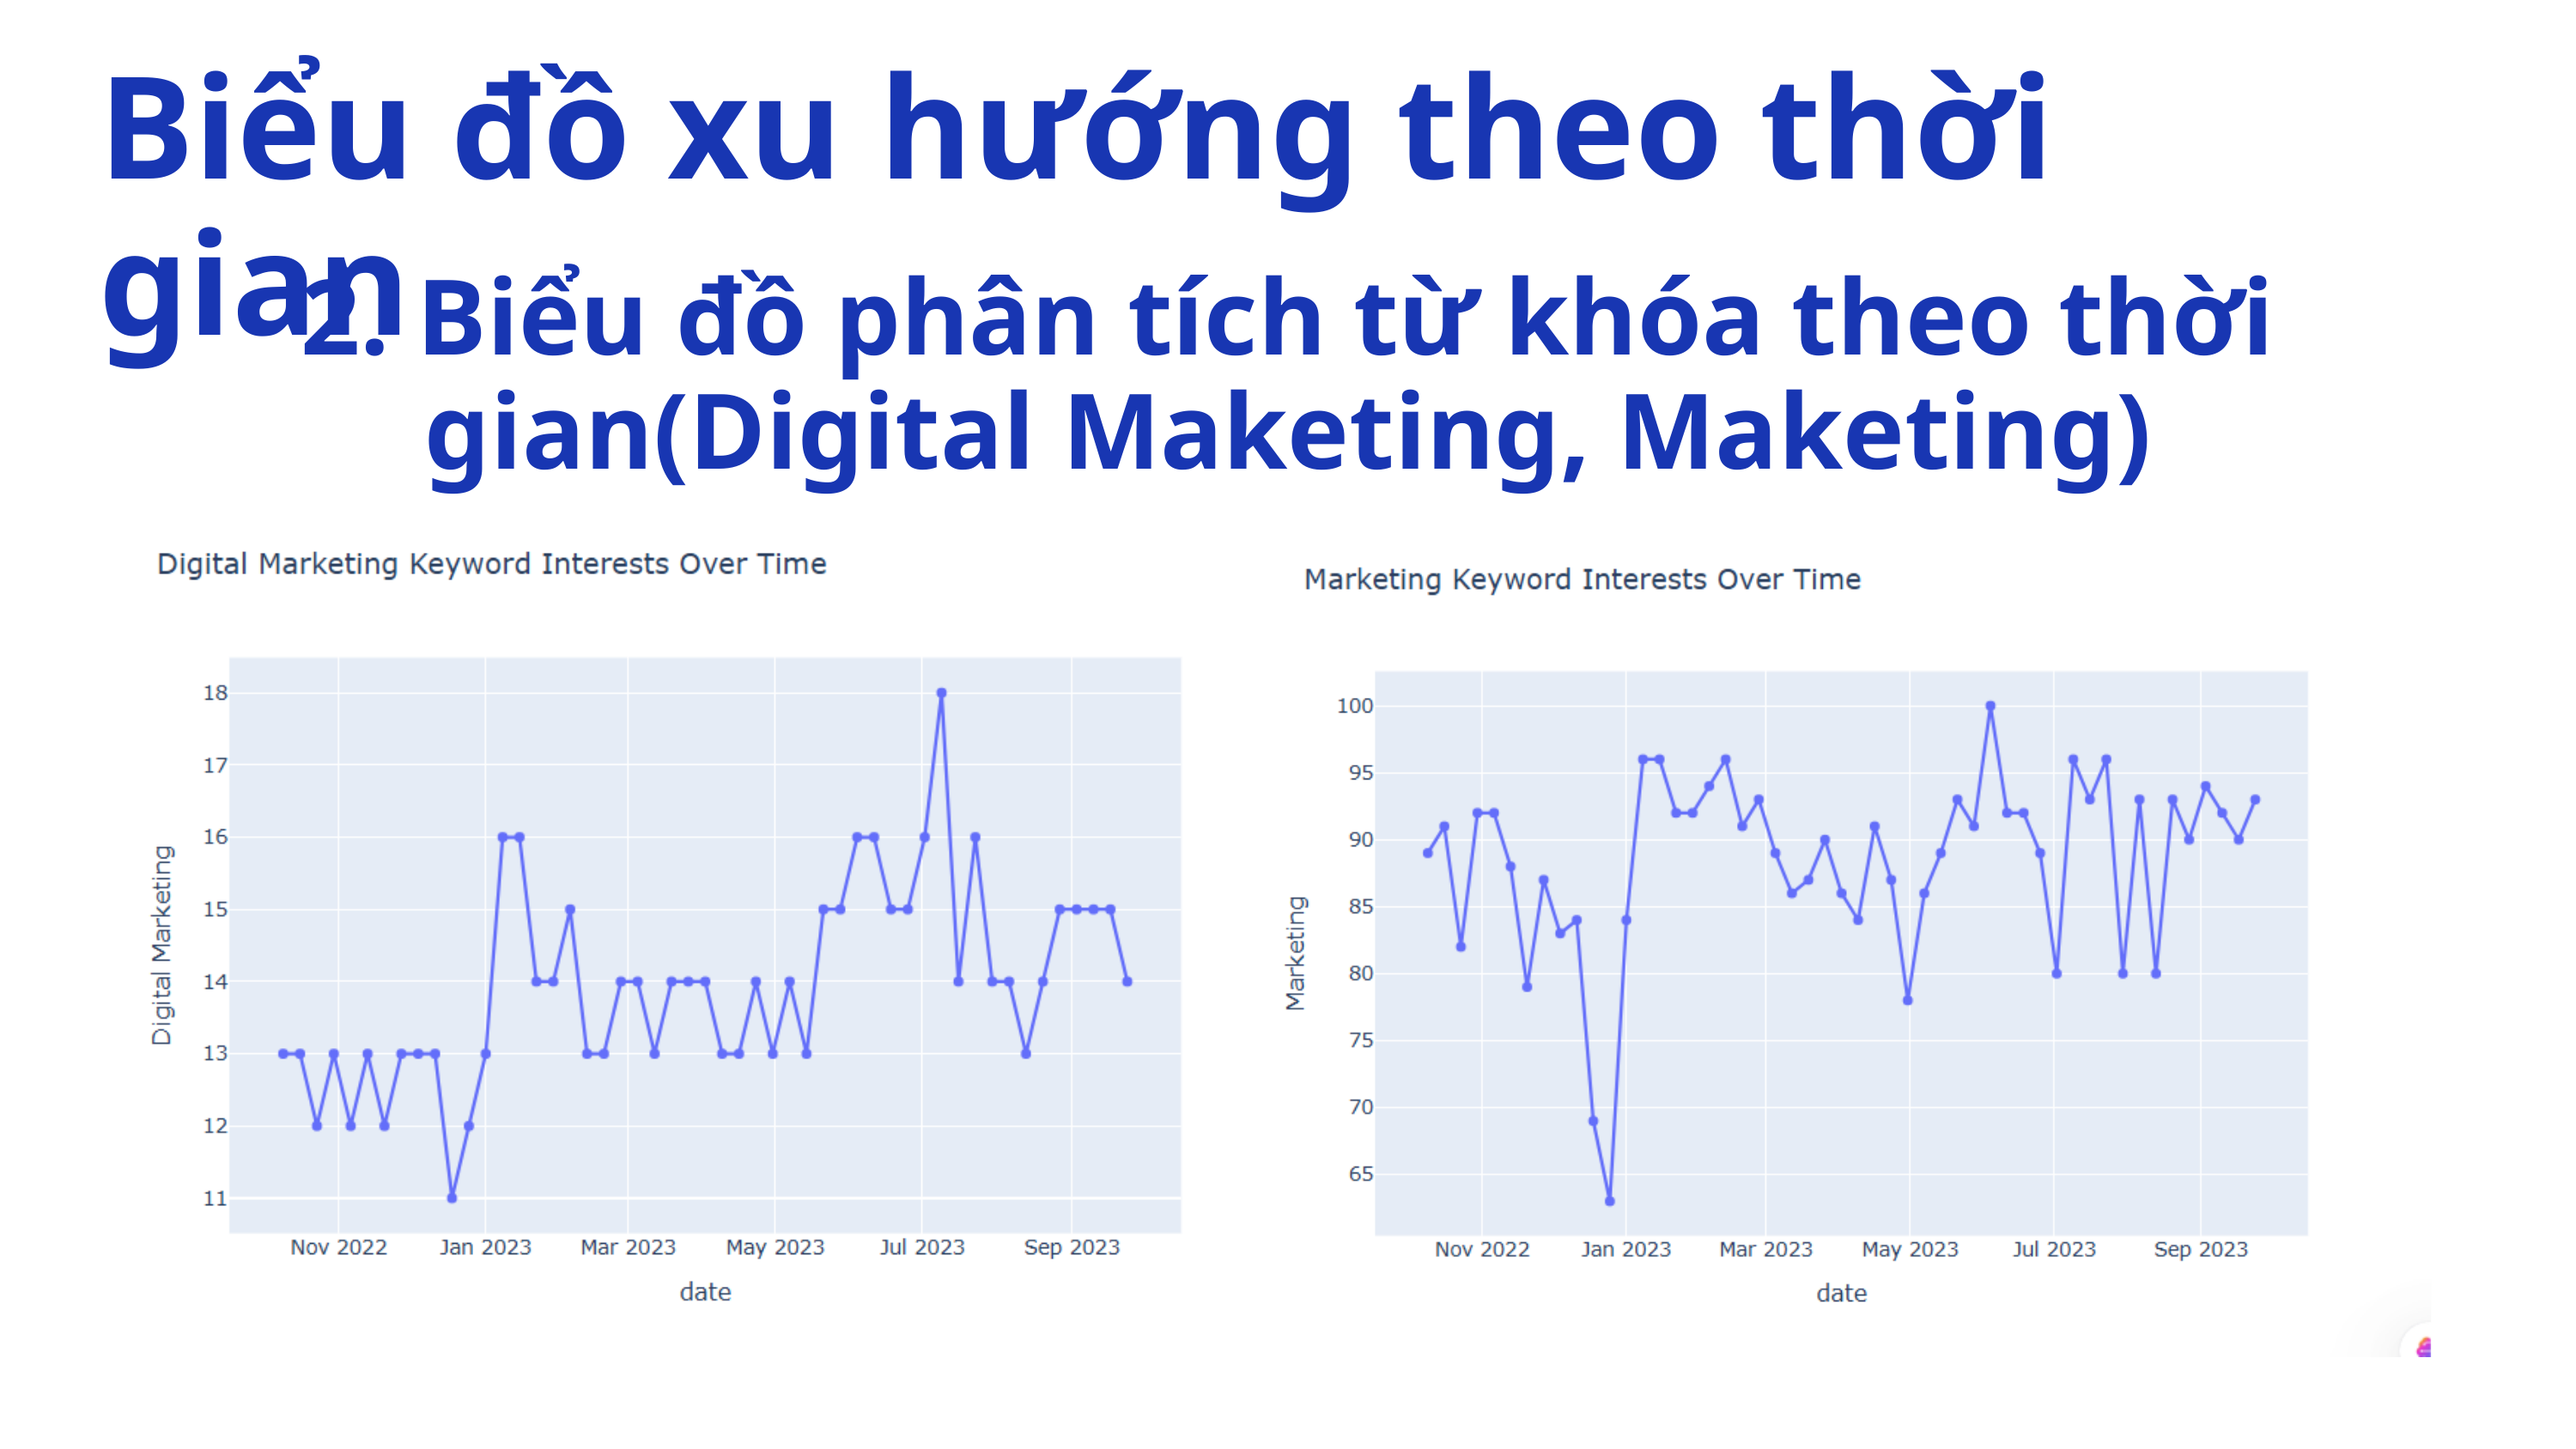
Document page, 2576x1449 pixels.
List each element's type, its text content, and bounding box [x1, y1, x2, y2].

text_box Biểu đồ xu hướng theo thời gian [99, 52, 2172, 364]
text_box 2. Biểu đồ phân tích từ khóa theo thời gian(Digital Maketing, Maketing) [183, 261, 2393, 491]
text_box [1250, 546, 2432, 1357]
text_box [123, 493, 1288, 1357]
